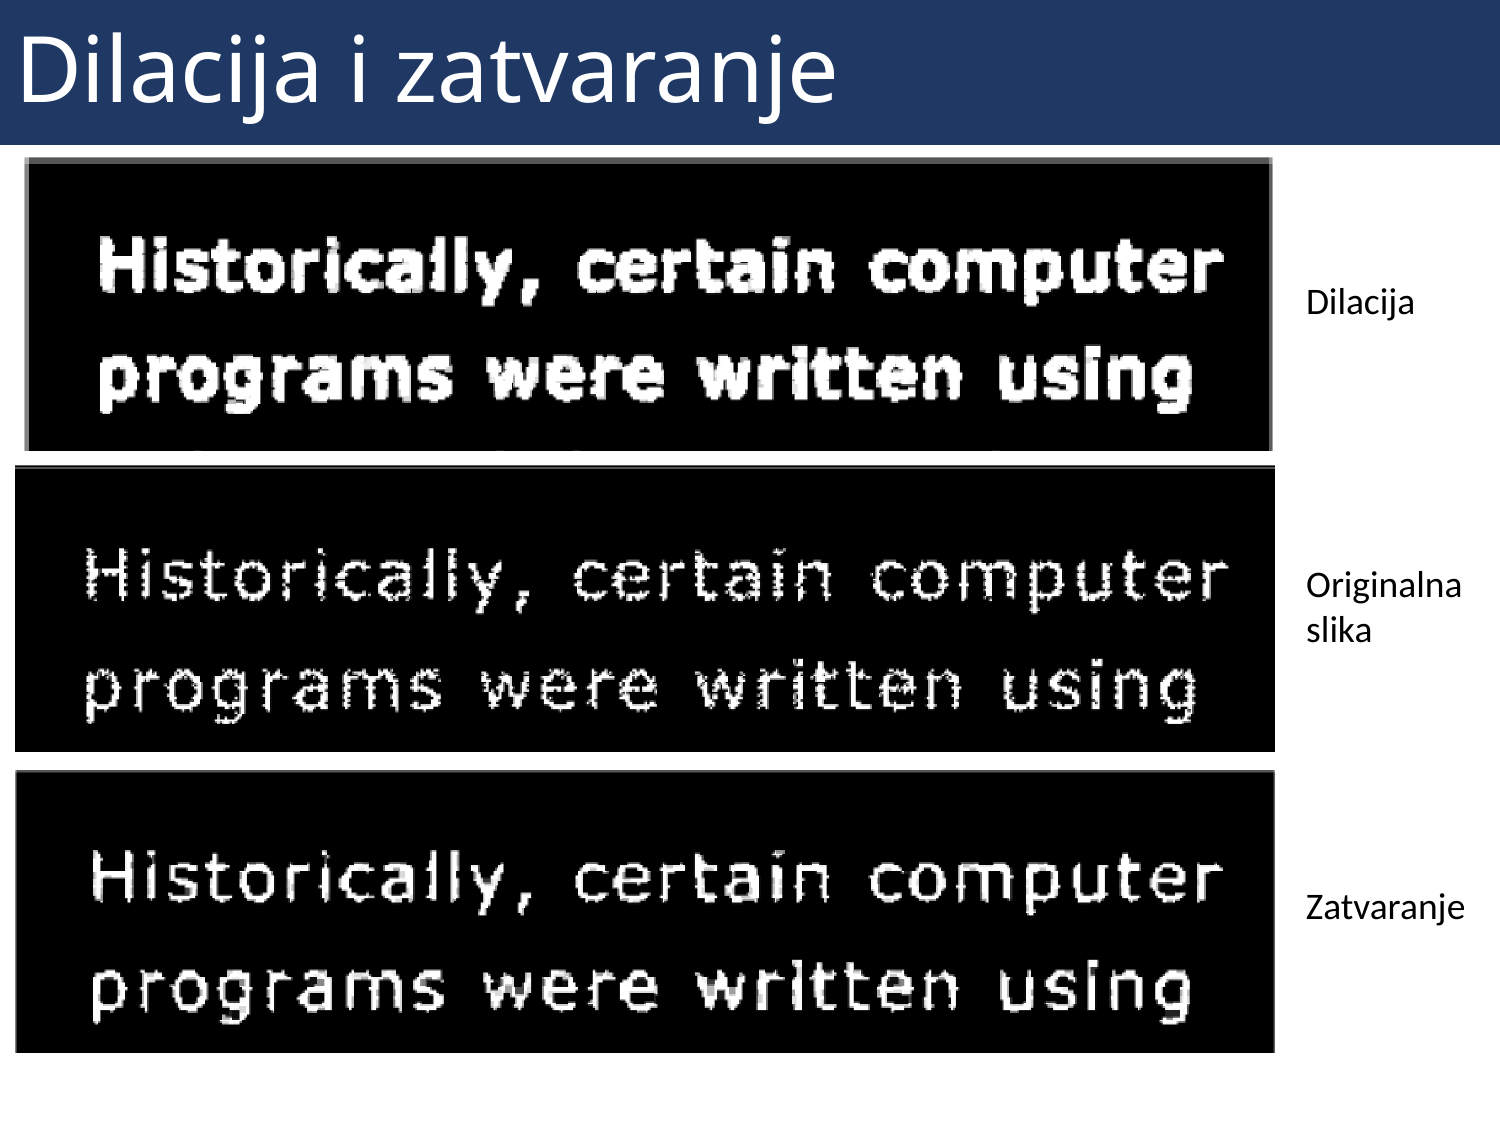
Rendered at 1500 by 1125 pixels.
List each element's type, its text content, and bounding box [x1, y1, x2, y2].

title Dilacija i zatvaranje [0, 0, 1500, 145]
text_box Dilacija [1291, 270, 1431, 330]
text_box Originalna slika [1291, 552, 1487, 657]
picture [14, 149, 1275, 451]
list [14, 458, 1275, 752]
picture [14, 770, 1275, 1053]
text_box Zatvaranje [1291, 874, 1481, 935]
